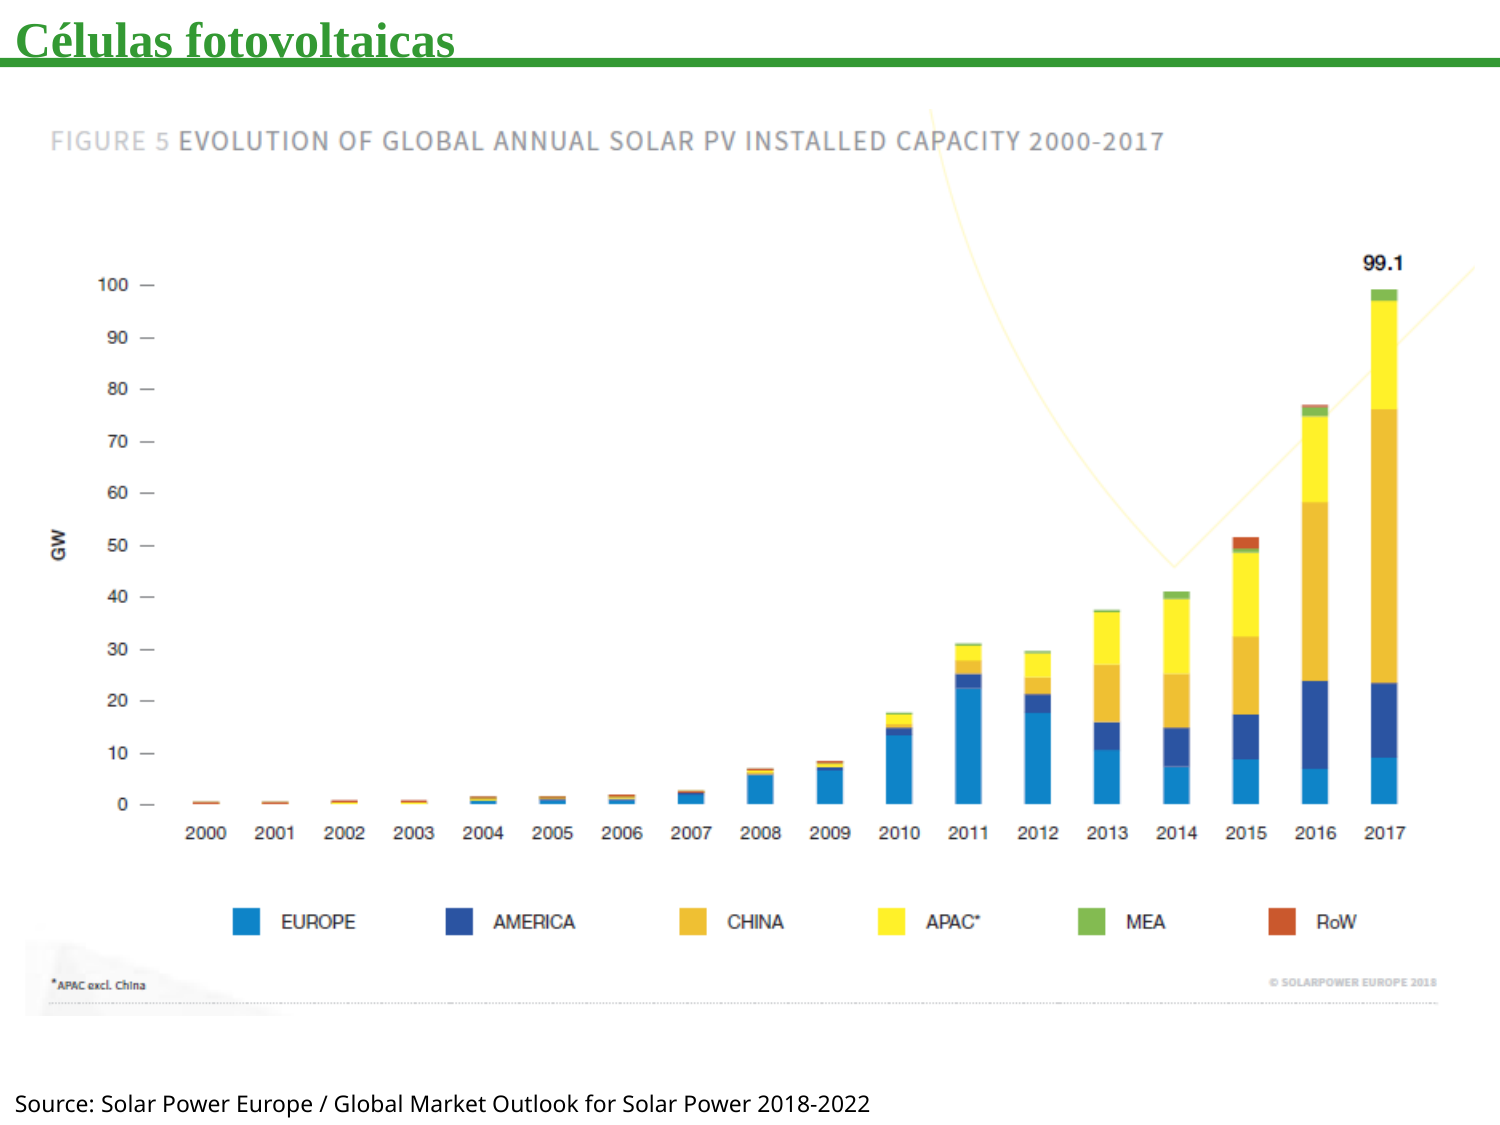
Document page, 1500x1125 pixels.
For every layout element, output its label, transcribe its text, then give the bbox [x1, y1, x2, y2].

picture [24, 109, 1475, 1016]
text_box Células fotovoltaicas [0, 0, 1500, 75]
text_box Source: Solar Power Europe / Global Market Outlook for Solar Power 2018-2022 [0, 1082, 1500, 1125]
